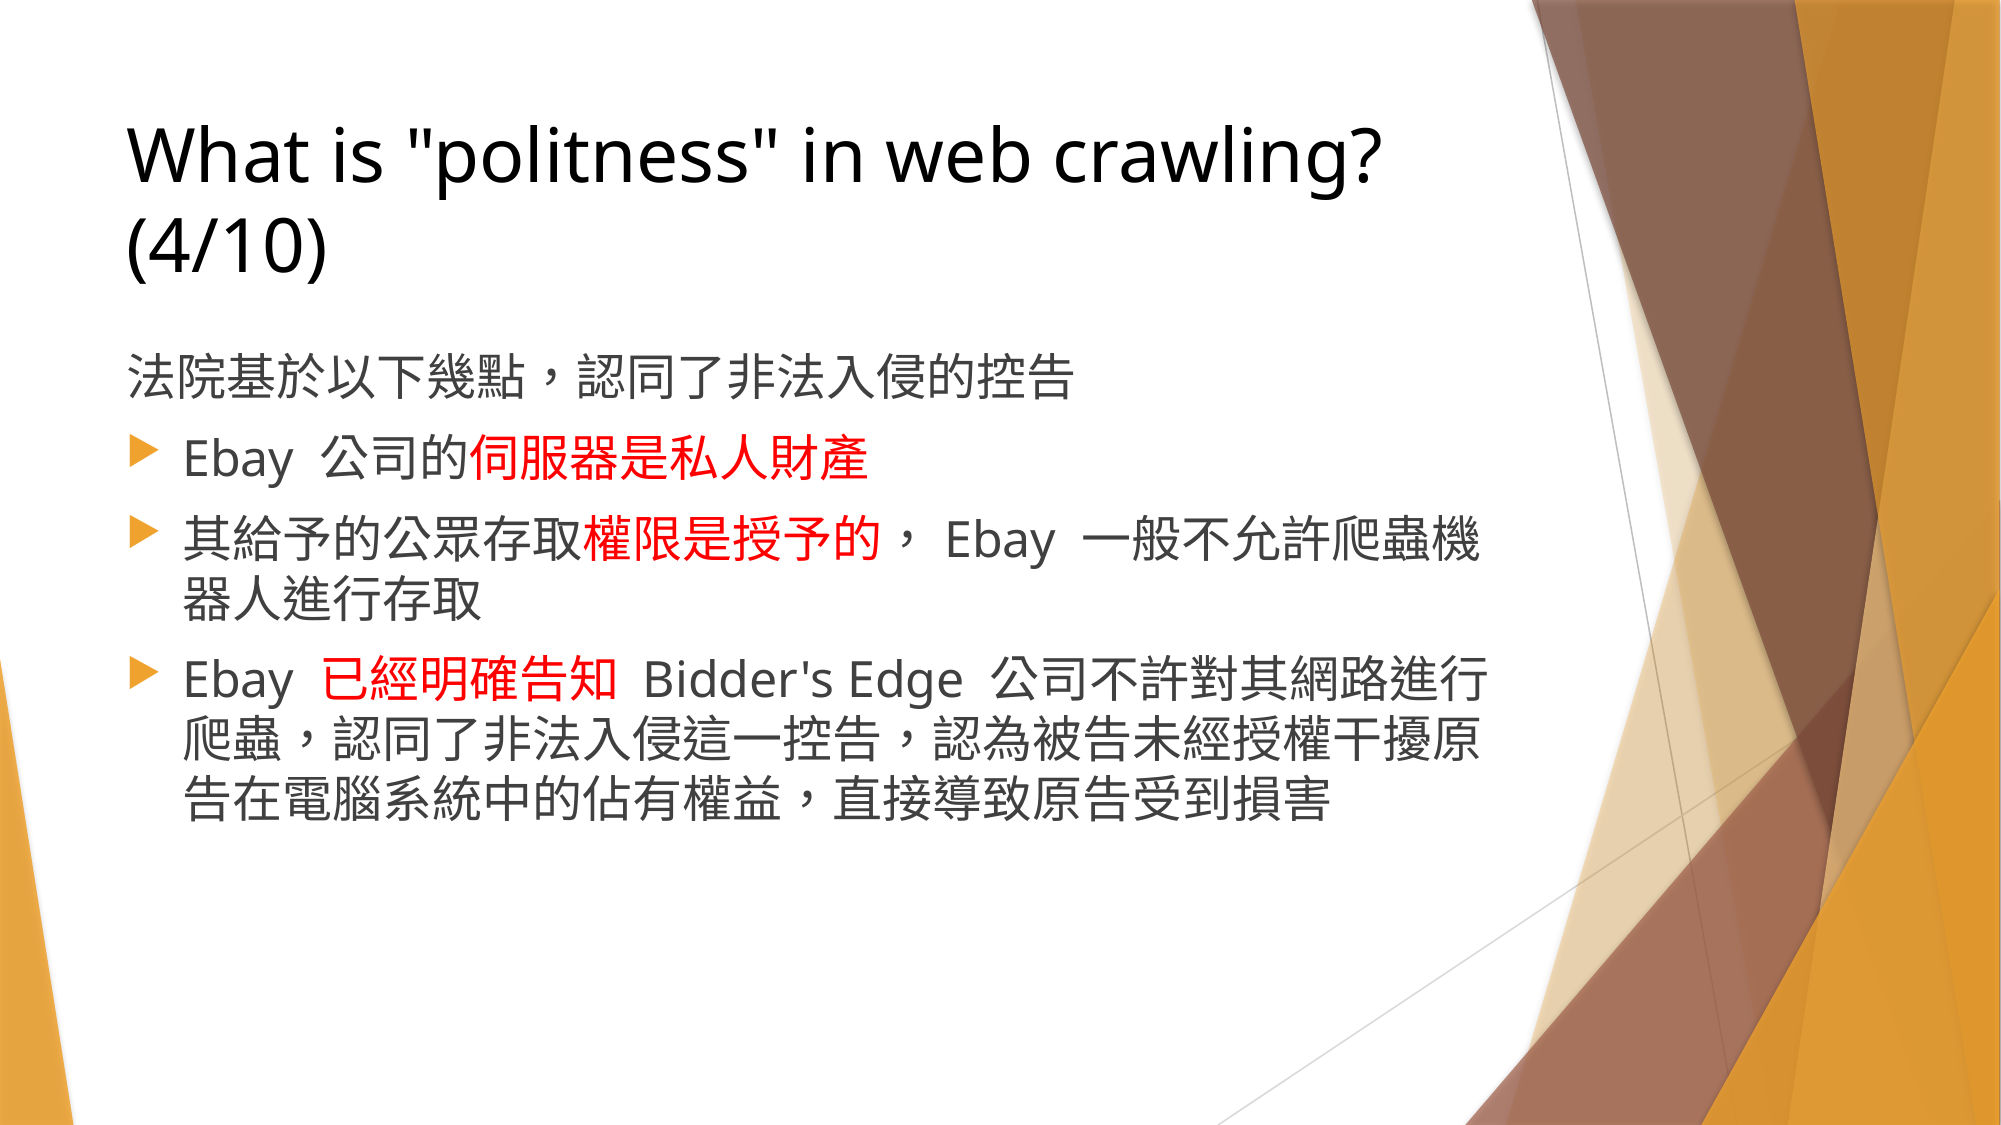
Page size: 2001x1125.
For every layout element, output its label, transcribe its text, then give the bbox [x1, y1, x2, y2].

title What is "politness" in web crawling? (4/10) [111, 99, 1522, 317]
list 法院基於以下幾點，認同了非法入侵的控告 Ebay 公司的伺服器是私人財產 其給予的公眾存取權限是授予的，Ebay 一般不允許爬蟲機器人進行存取 Ebay 已經明確告知 Bidder's Edge 公司不許對其網路進行爬蟲，認同了非法入侵這一控告，認為被告未經授權干擾原告在電腦系統中的佔有權益，直接導致原告受到損害 [111, 337, 1522, 1060]
